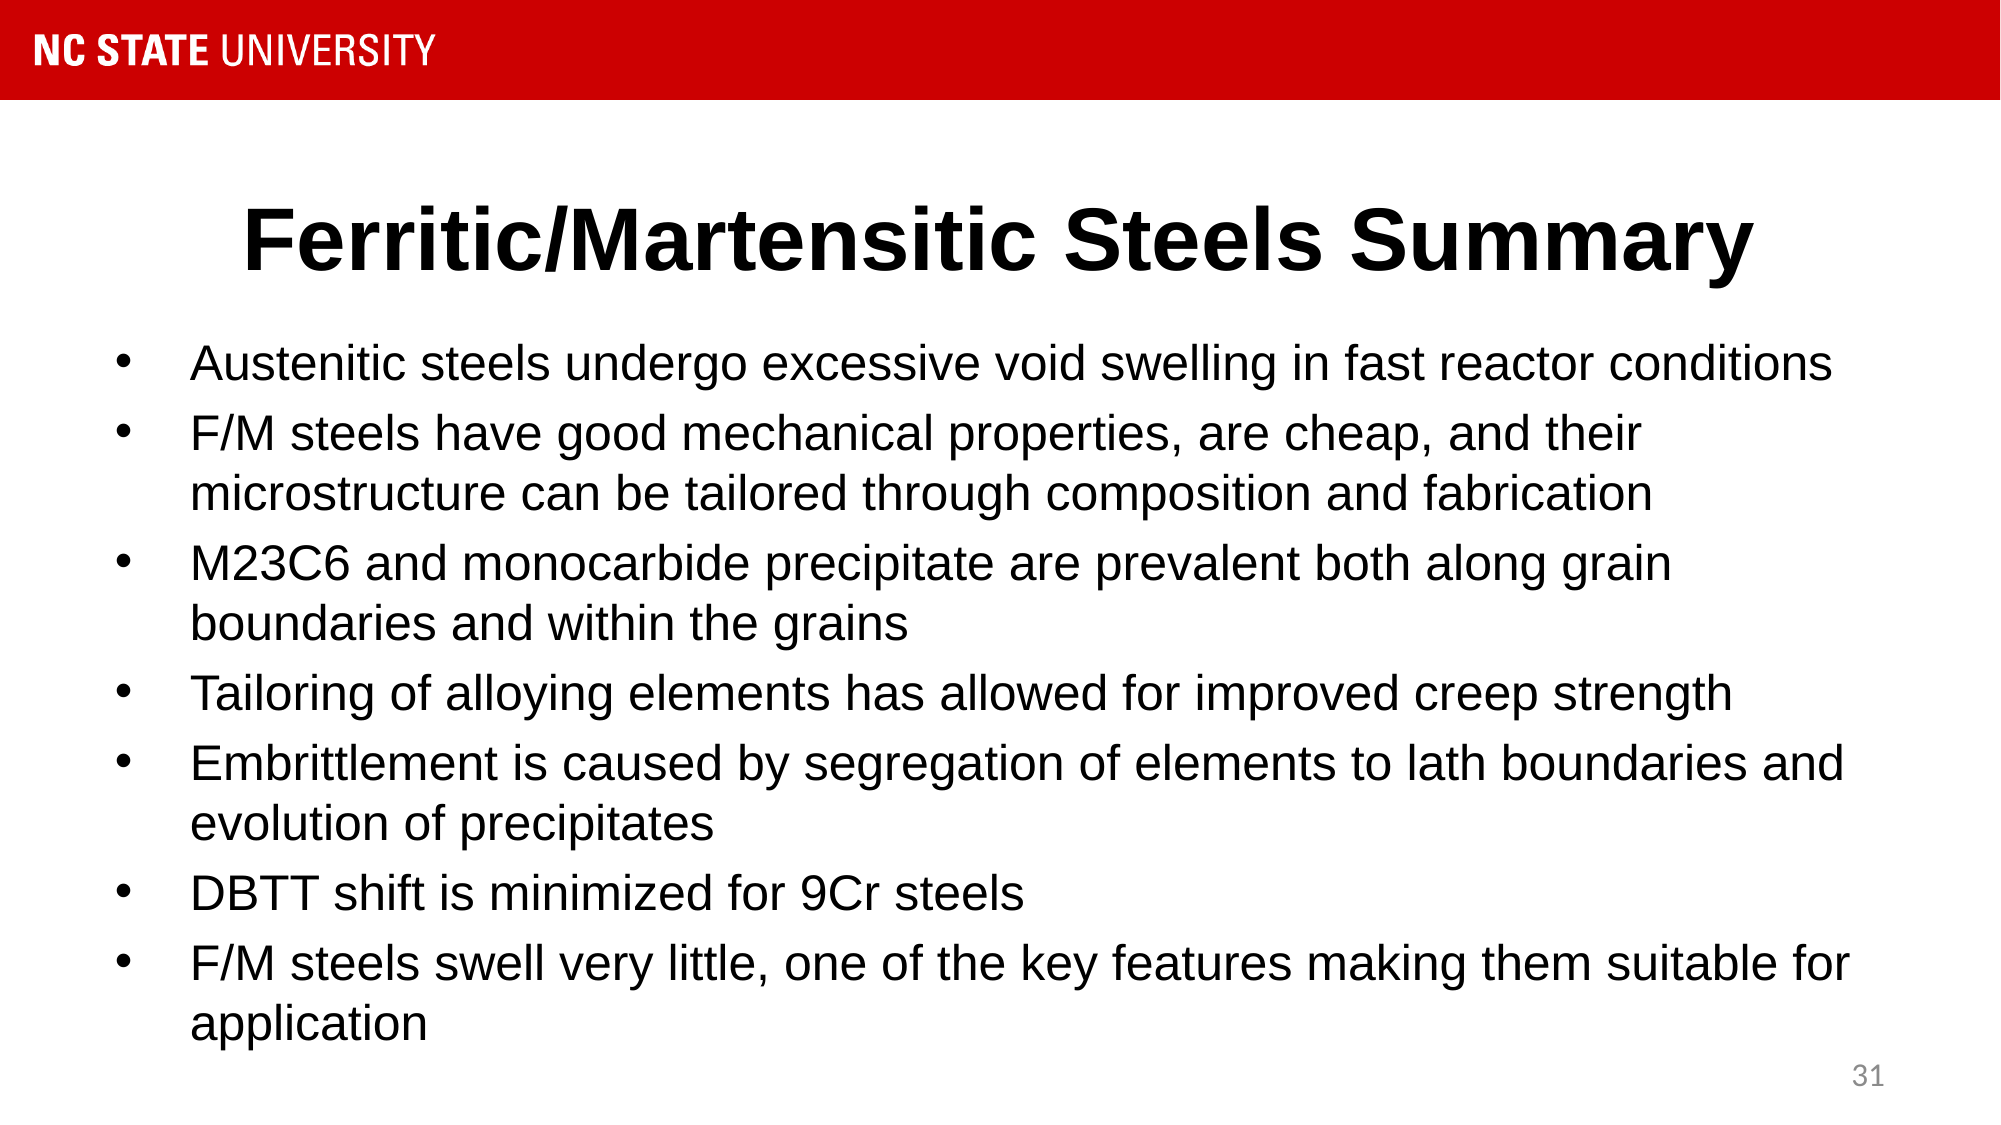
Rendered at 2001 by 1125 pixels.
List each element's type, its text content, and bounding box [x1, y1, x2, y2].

slide_number 31 [1433, 1042, 1900, 1103]
list Austenitic steels undergo excessive void swelling in fast reactor conditions F/M steels have good mechanical properties, are cheap, and their microstructure can be tailored through composition and fabrication M23C6 and monocarbide precipitate are prevalent both along grain boundaries and within the grains Tailoring of alloying elements has allowed for improved creep strength Embrittlement is caused by segregation of elements to lath boundaries and evolution of precipitates DBTT shift is minimized for 9Cr steels F/M steels swell very little, one of the key features making them suitable for application [99, 322, 1900, 1005]
title Ferritic/Martensitic Steels Summary [99, 147, 1900, 322]
picture [0, 0, 2001, 100]
